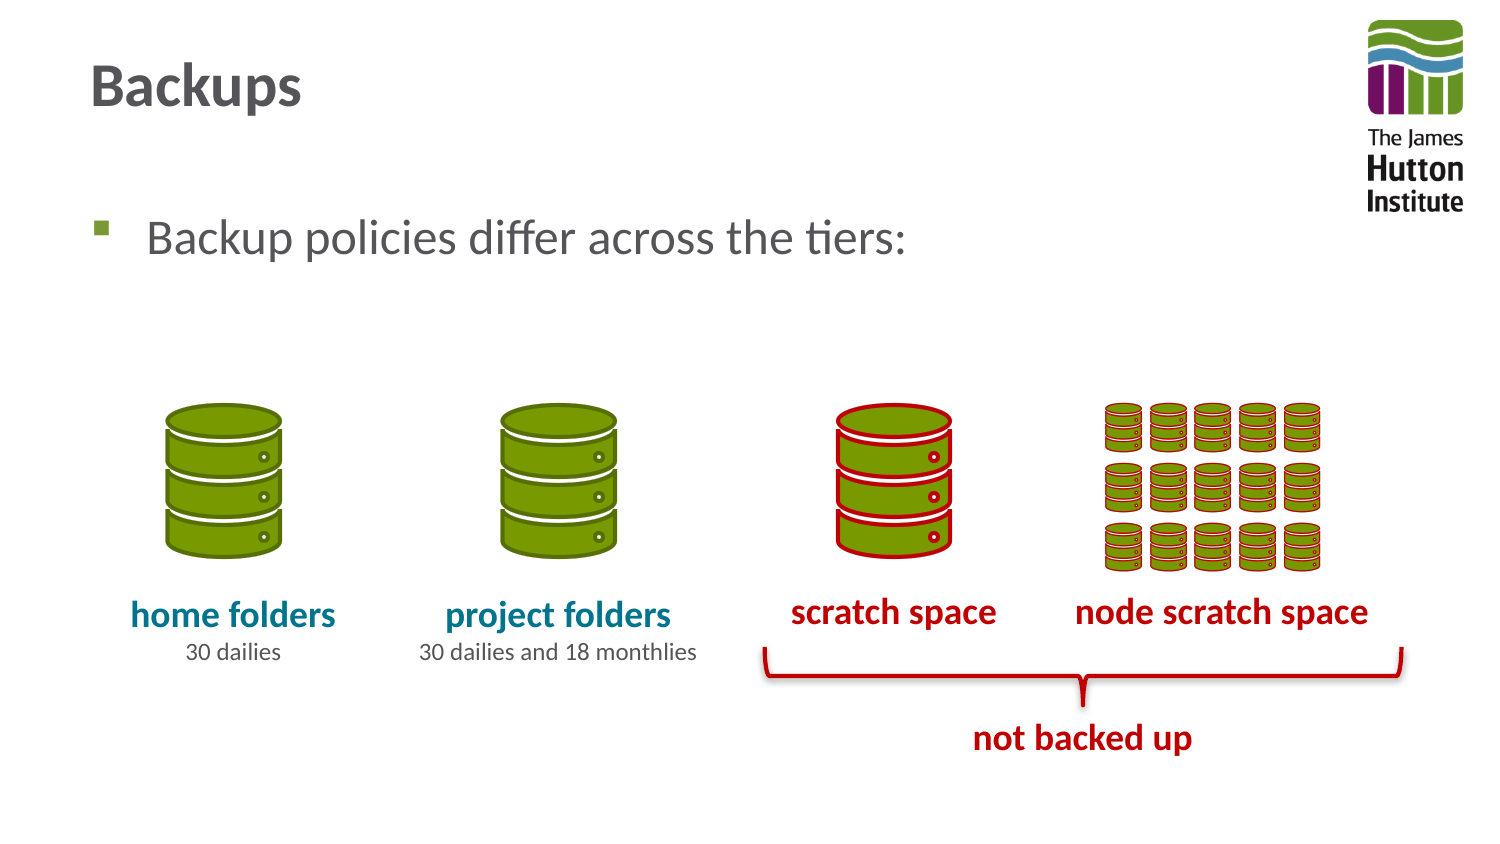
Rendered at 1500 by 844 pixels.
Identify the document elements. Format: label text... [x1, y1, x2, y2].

list Backup policies differ across the tiers: [75, 196, 1358, 672]
text_box [762, 646, 1404, 705]
text_box not backed up [957, 705, 1209, 765]
picture [1368, 20, 1463, 212]
picture [462, 384, 655, 578]
text_box scratch space [775, 579, 1013, 640]
picture [127, 384, 320, 578]
picture [797, 384, 991, 578]
title Backups [75, 36, 1284, 127]
text_box project folders 30 dailies and 18 monthlies [403, 582, 713, 673]
picture [1093, 397, 1333, 578]
text_box node scratch space [1060, 579, 1385, 640]
text_box home folders 30 dailies [115, 582, 352, 673]
